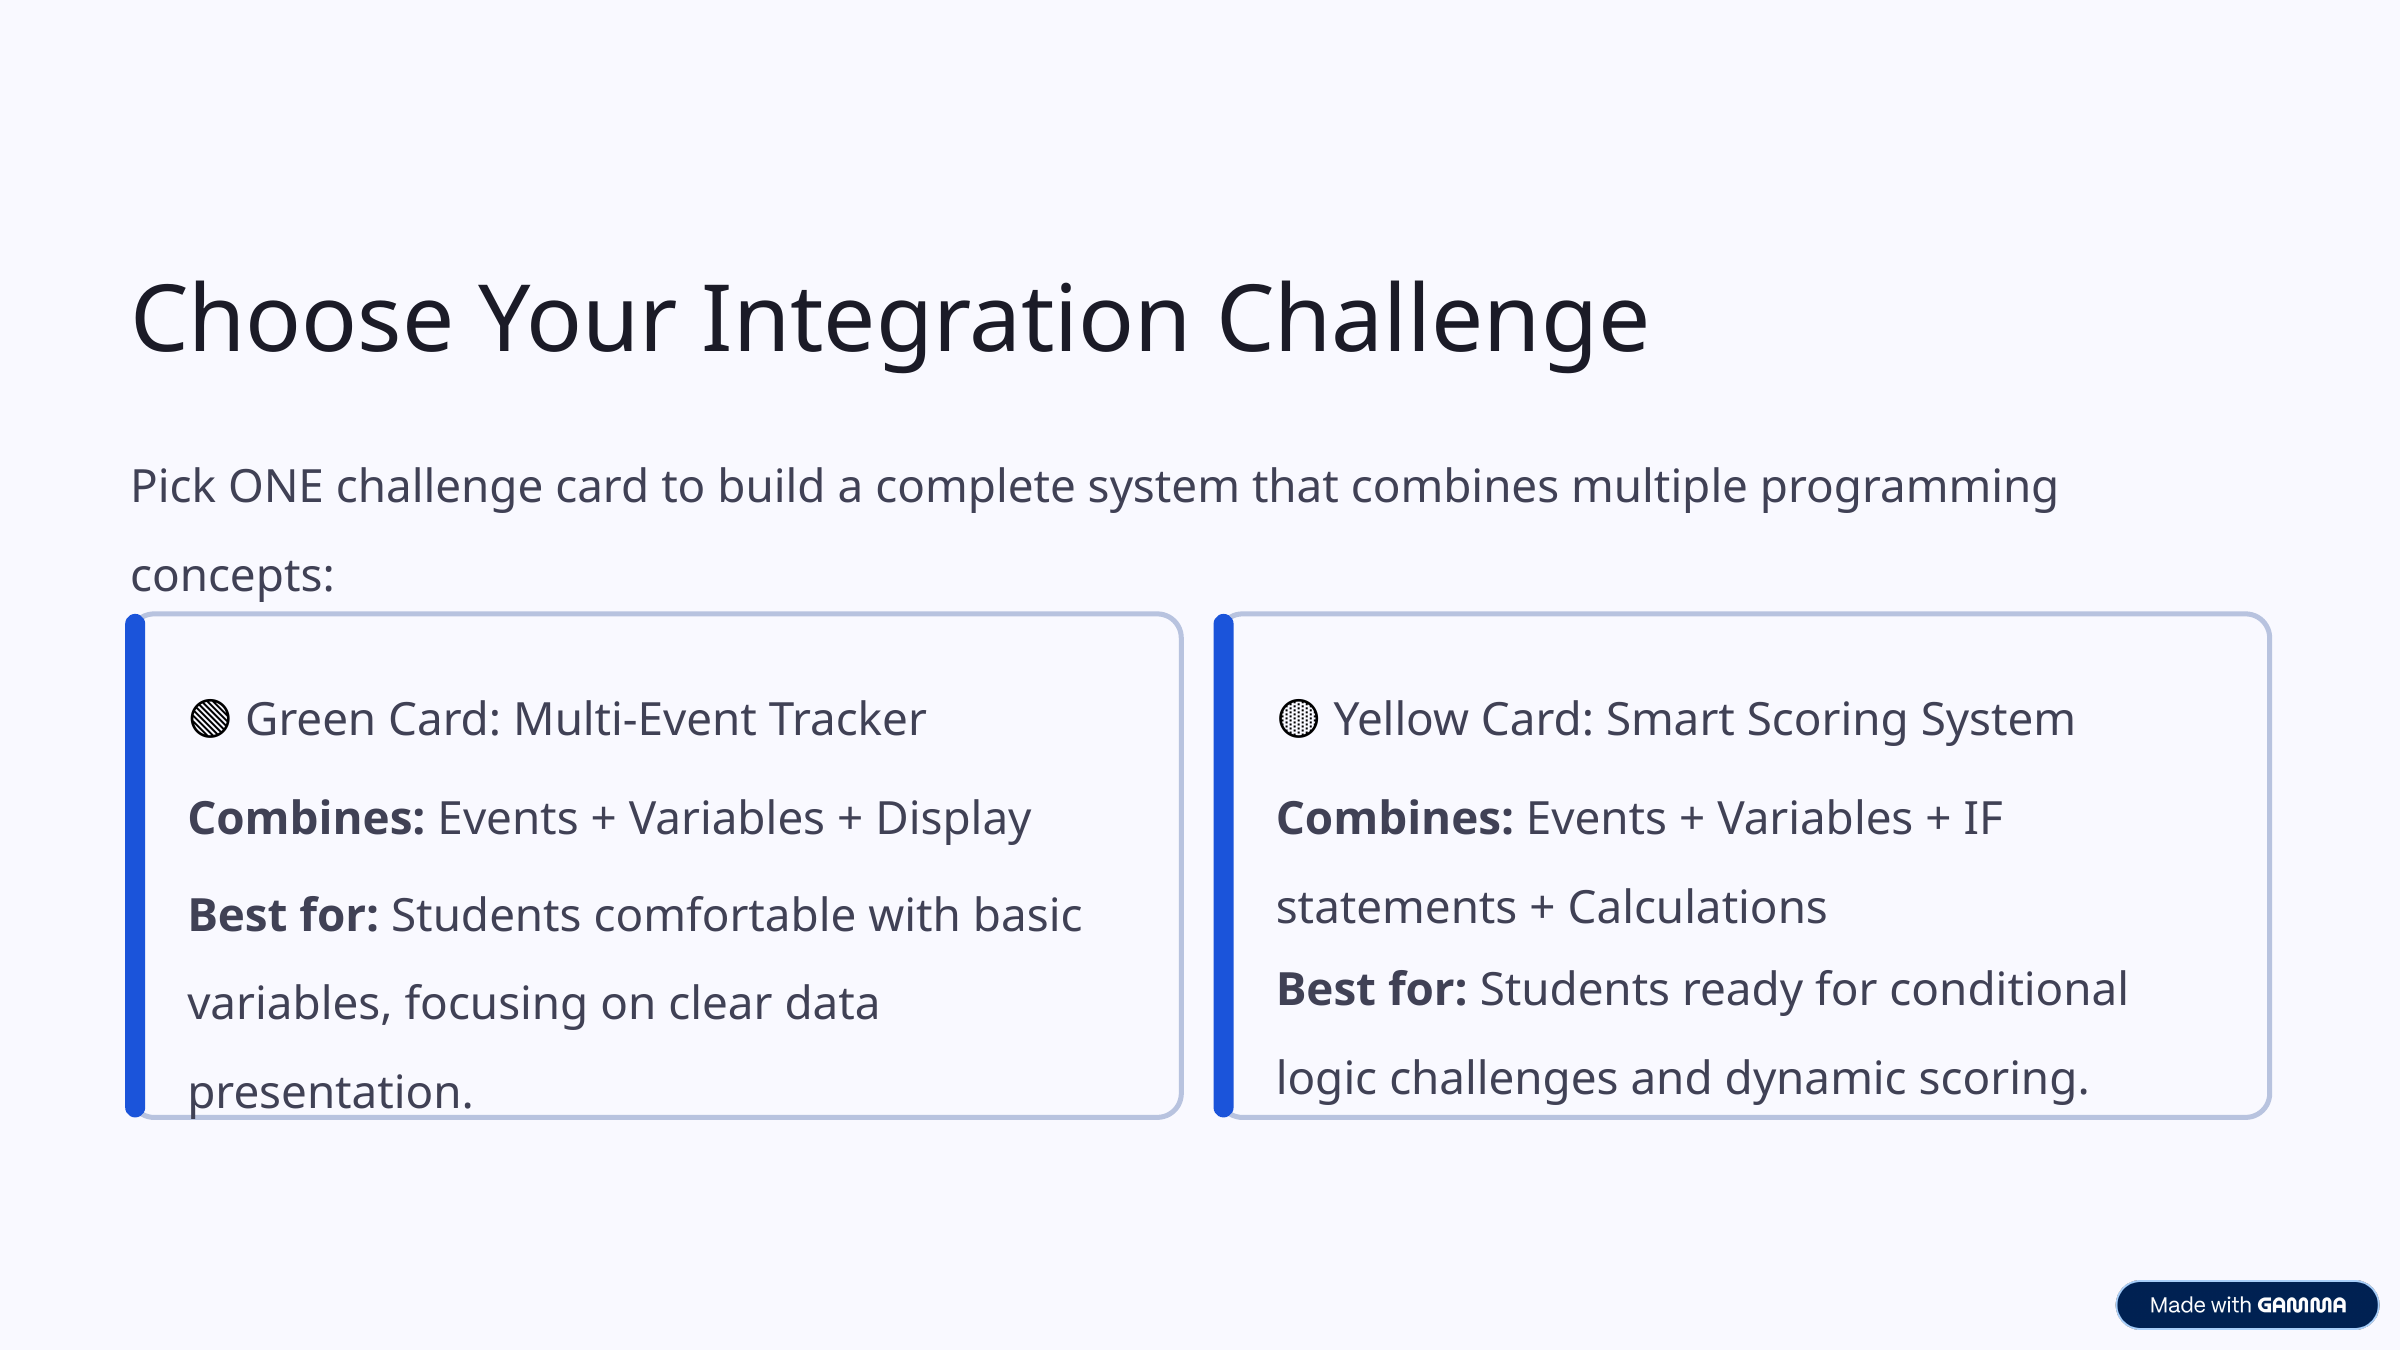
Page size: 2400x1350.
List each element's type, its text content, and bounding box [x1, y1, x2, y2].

text_box Best for: Students comfortable with basic variables, focusing on clear data presentation. [187, 852, 1140, 1076]
text_box Combines: Events + Variables + Display [187, 755, 1140, 830]
text_box Pick ONE challenge card to build a complete system that combines multiple programming concepts: [130, 423, 2270, 572]
text_box [142, 613, 1182, 1118]
text_box 🟢 Green Card: Multi-Event Tracker [187, 656, 1140, 733]
text_box Combines: Events + Variables + IF statements + Calculations [1275, 755, 2228, 905]
text_box [125, 613, 146, 1118]
text_box [1231, 613, 2270, 1118]
text_box Best for: Students ready for conditional logic challenges and dynamic scoring. [1275, 926, 2228, 1076]
picture [2106, 1271, 2389, 1339]
text_box 🟡 Yellow Card: Smart Scoring System [1275, 656, 2228, 733]
text_box Choose Your Integration Challenge [130, 232, 1739, 349]
text_box [1213, 613, 1234, 1118]
